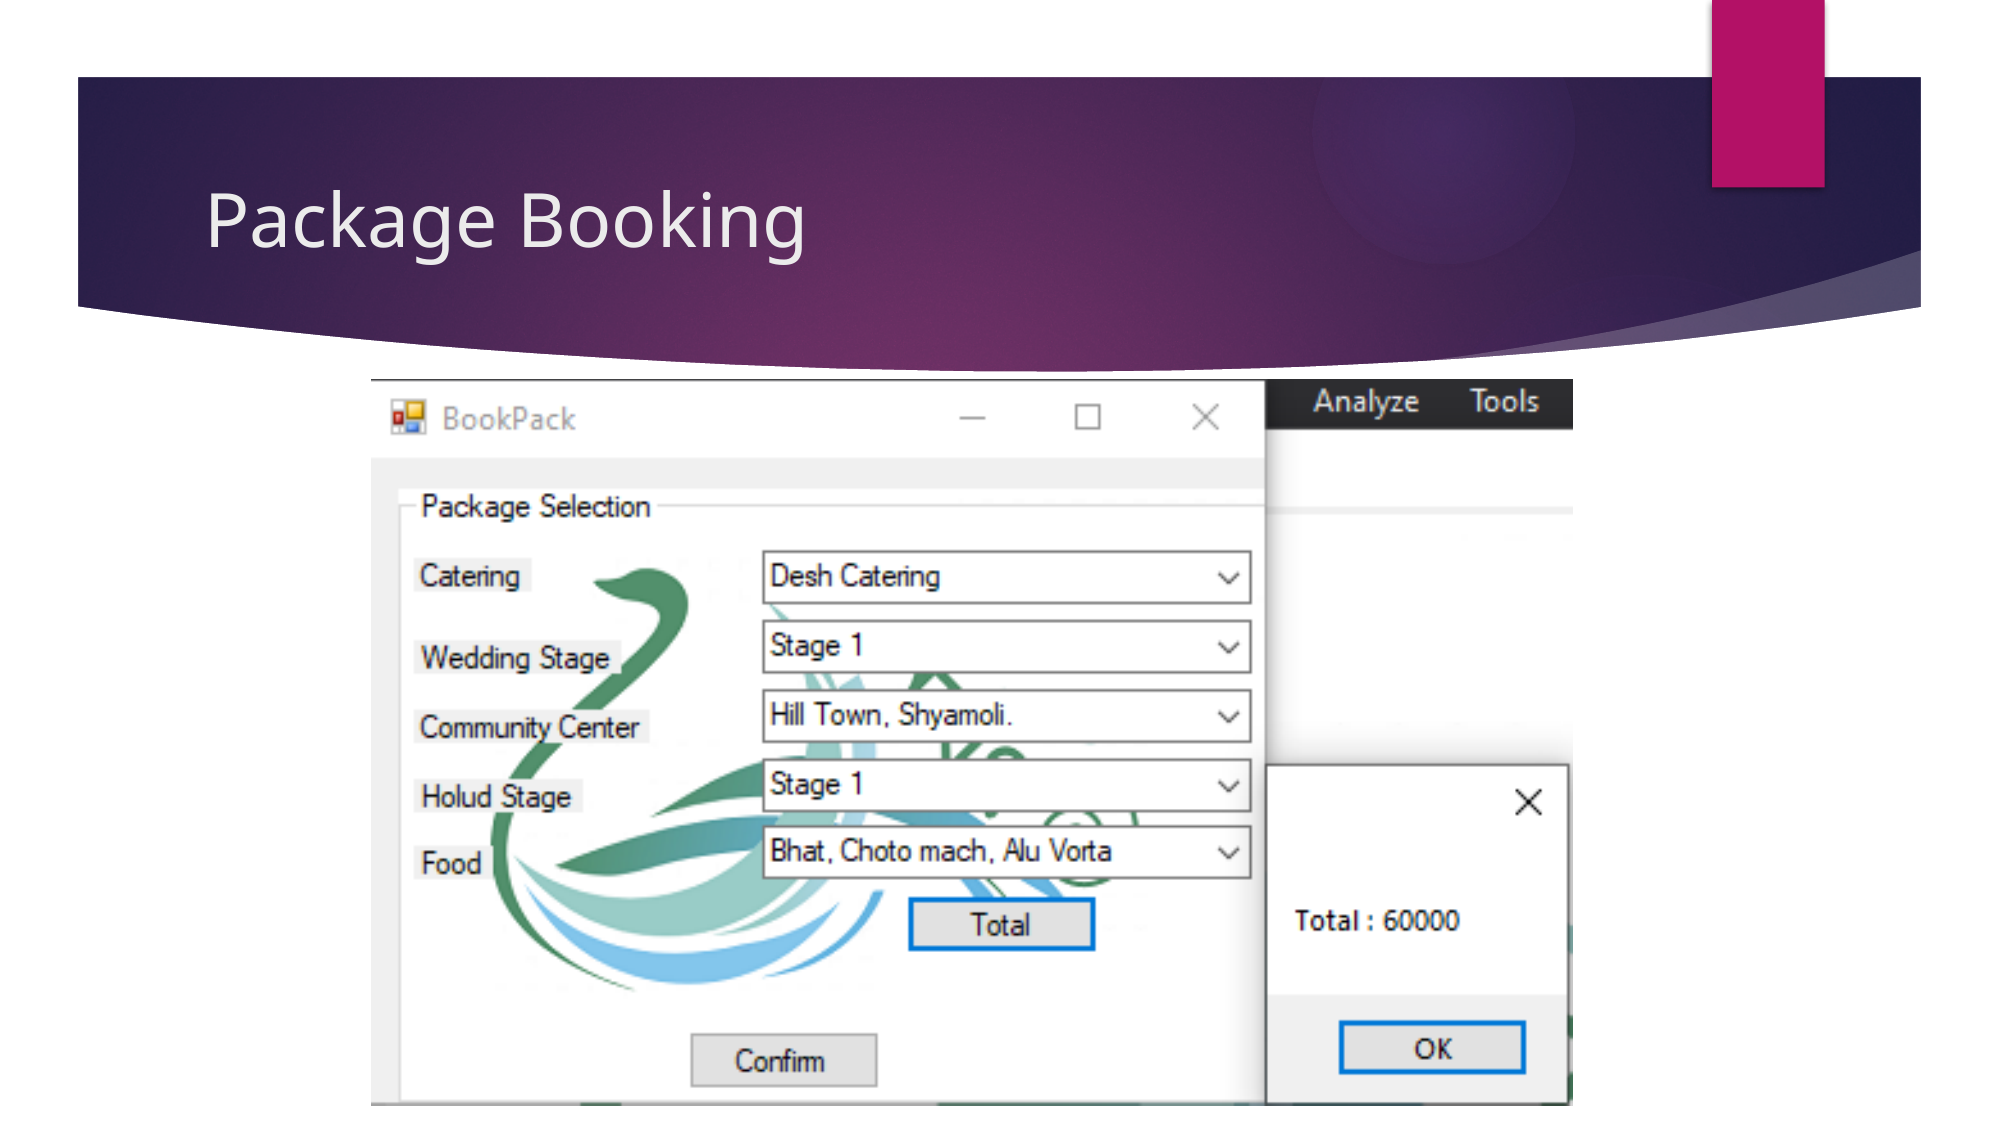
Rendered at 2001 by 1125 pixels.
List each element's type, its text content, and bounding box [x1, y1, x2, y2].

title Package Booking [189, 159, 1627, 276]
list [370, 379, 1574, 1106]
